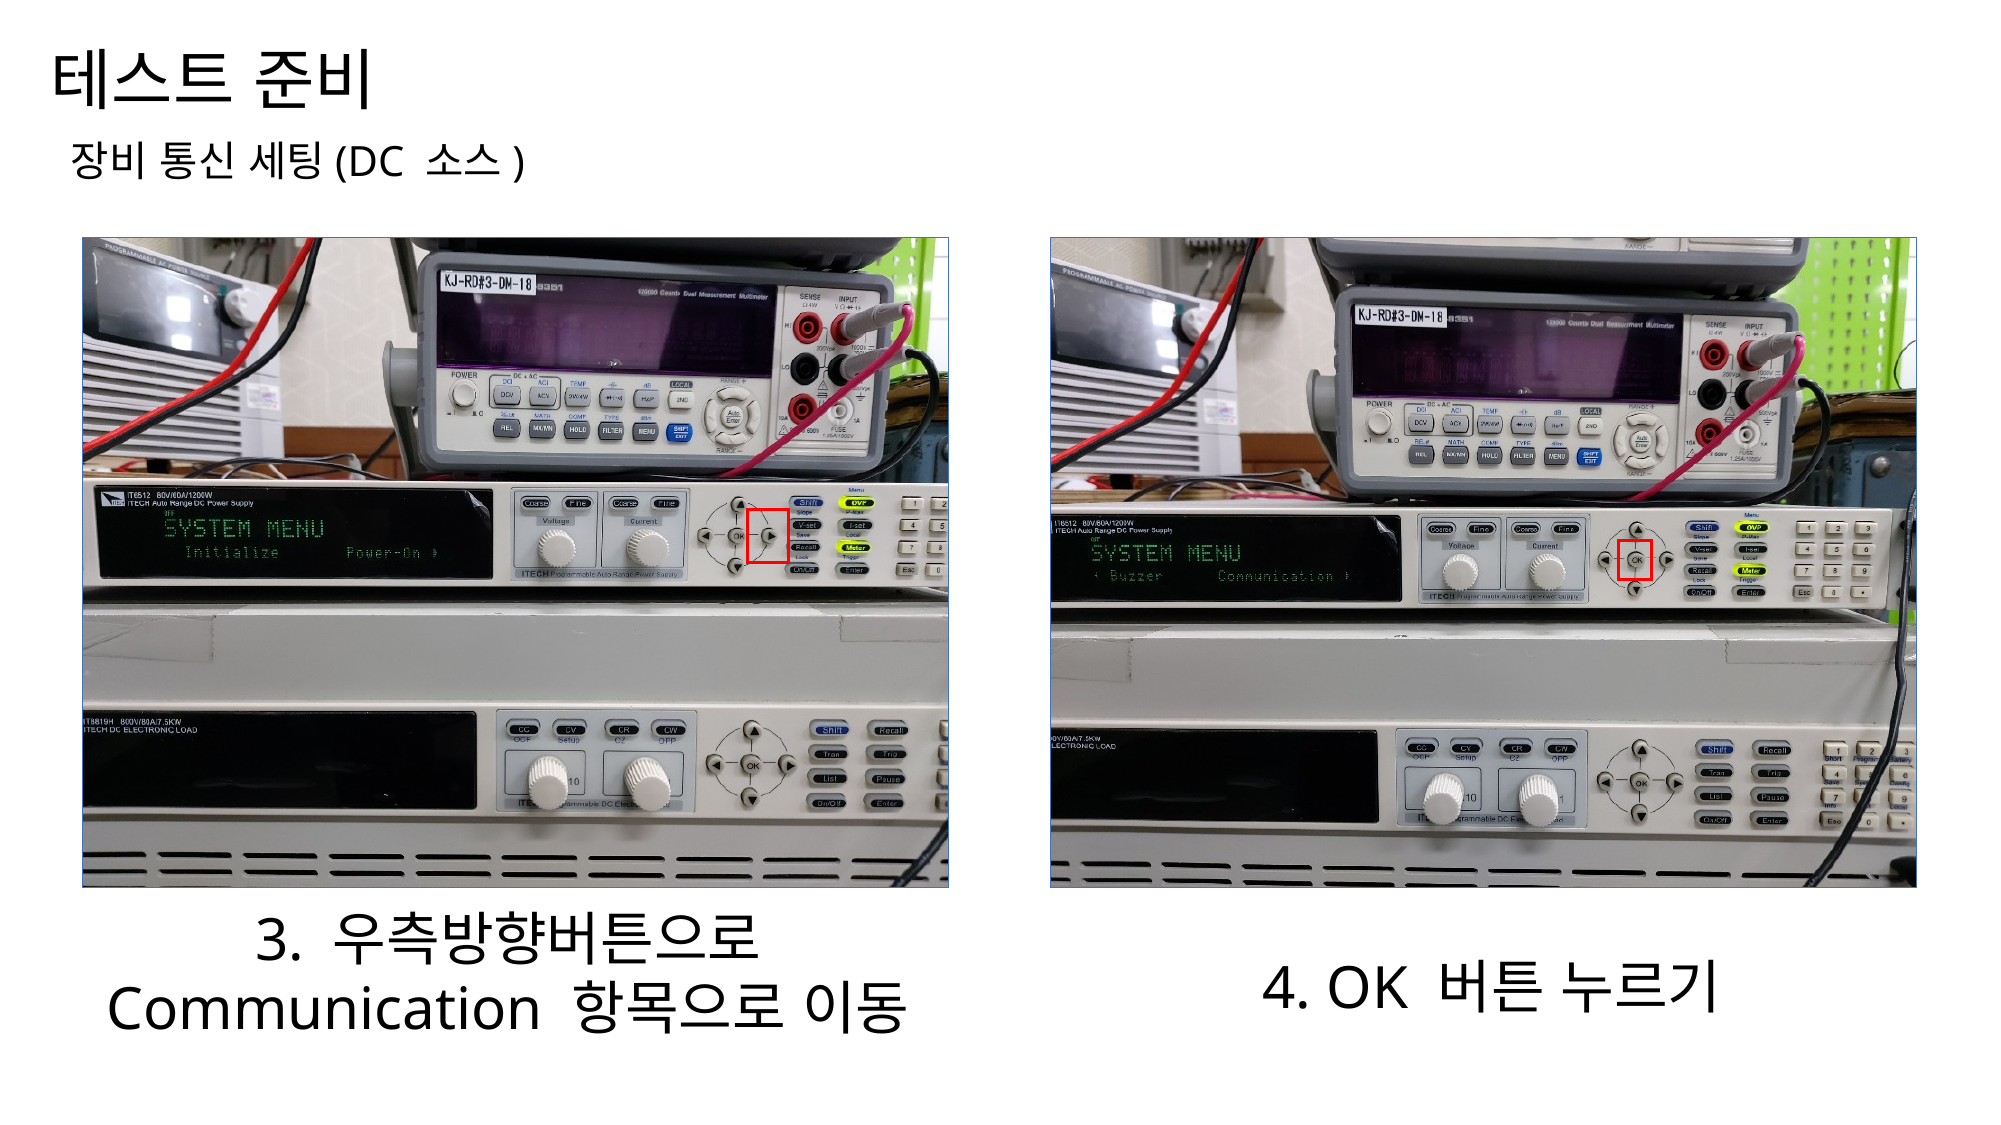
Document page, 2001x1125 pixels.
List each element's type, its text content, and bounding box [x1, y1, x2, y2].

text_box 장비 통신 세팅(DC 소스) [55, 127, 540, 192]
text_box 테스트 준비 [35, 31, 392, 126]
text_box 4. OK 버튼 누르기 [1247, 942, 1737, 1028]
picture [1050, 237, 1917, 888]
text_box 3. 우측방향버튼으로 Communication 항목으로 이동 [91, 894, 924, 1049]
picture [82, 237, 949, 888]
